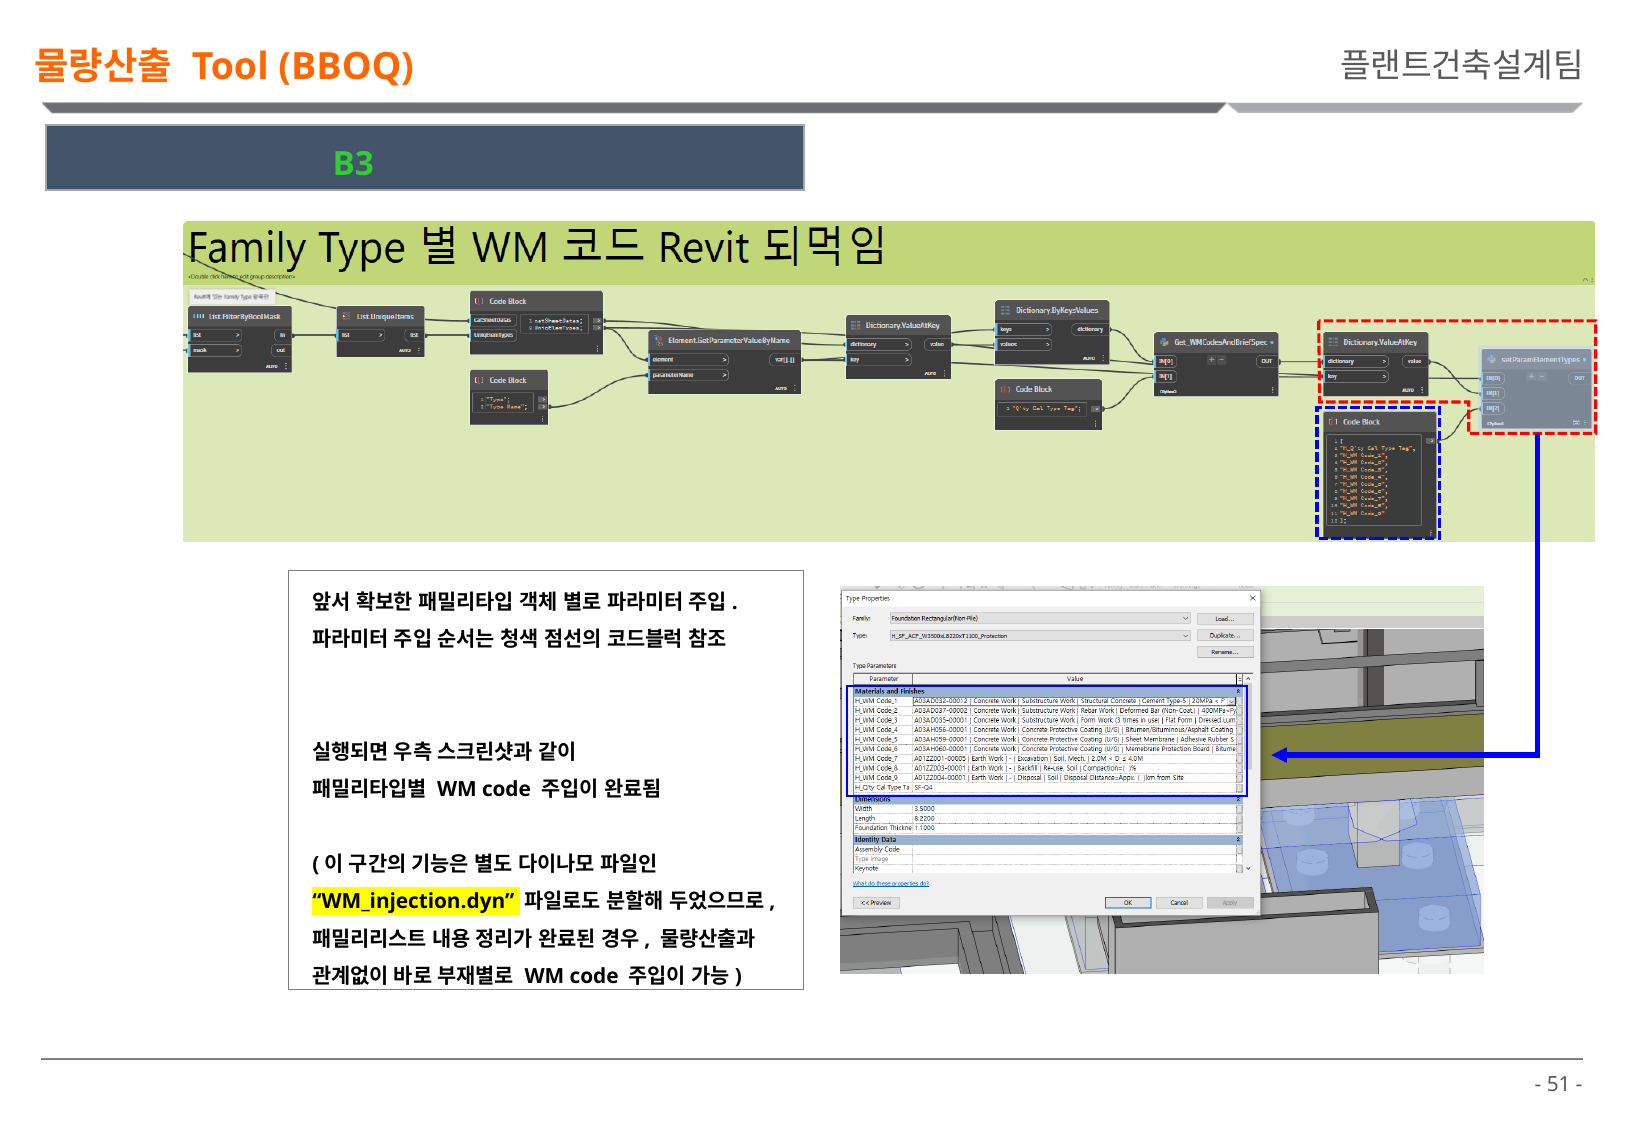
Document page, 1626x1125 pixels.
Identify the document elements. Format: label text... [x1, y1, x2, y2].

text_box 앞서 확보한 패밀리타입 객체 별로 파라미터 주입. 파라미터 주입 순서는 청색 점선의 코드블럭 참조 실행되면 우측 스크린샷과 같이 패밀리타입별 WM code 주입이 완료됨 (이 구간의 기능은 별도 다이나모 파일인 “WM_injection.dyn” 파일로도 분할해 두었으므로, 패밀리리스트 내용 정리가 완료된 경우, 물량산출과 관계없이 바로 부재별로 WM code 주입이 가능) [288, 569, 805, 991]
picture [42, 102, 1583, 114]
text_box 물량산출 Tool (BBOQ) [19, 34, 429, 95]
picture [839, 586, 1484, 974]
text_box 1. Code details : B3 [45, 124, 805, 191]
text_box [1411, 542, 1539, 756]
picture [183, 220, 1595, 542]
text_box 플랜트건축설계팀 [1339, 43, 1584, 84]
